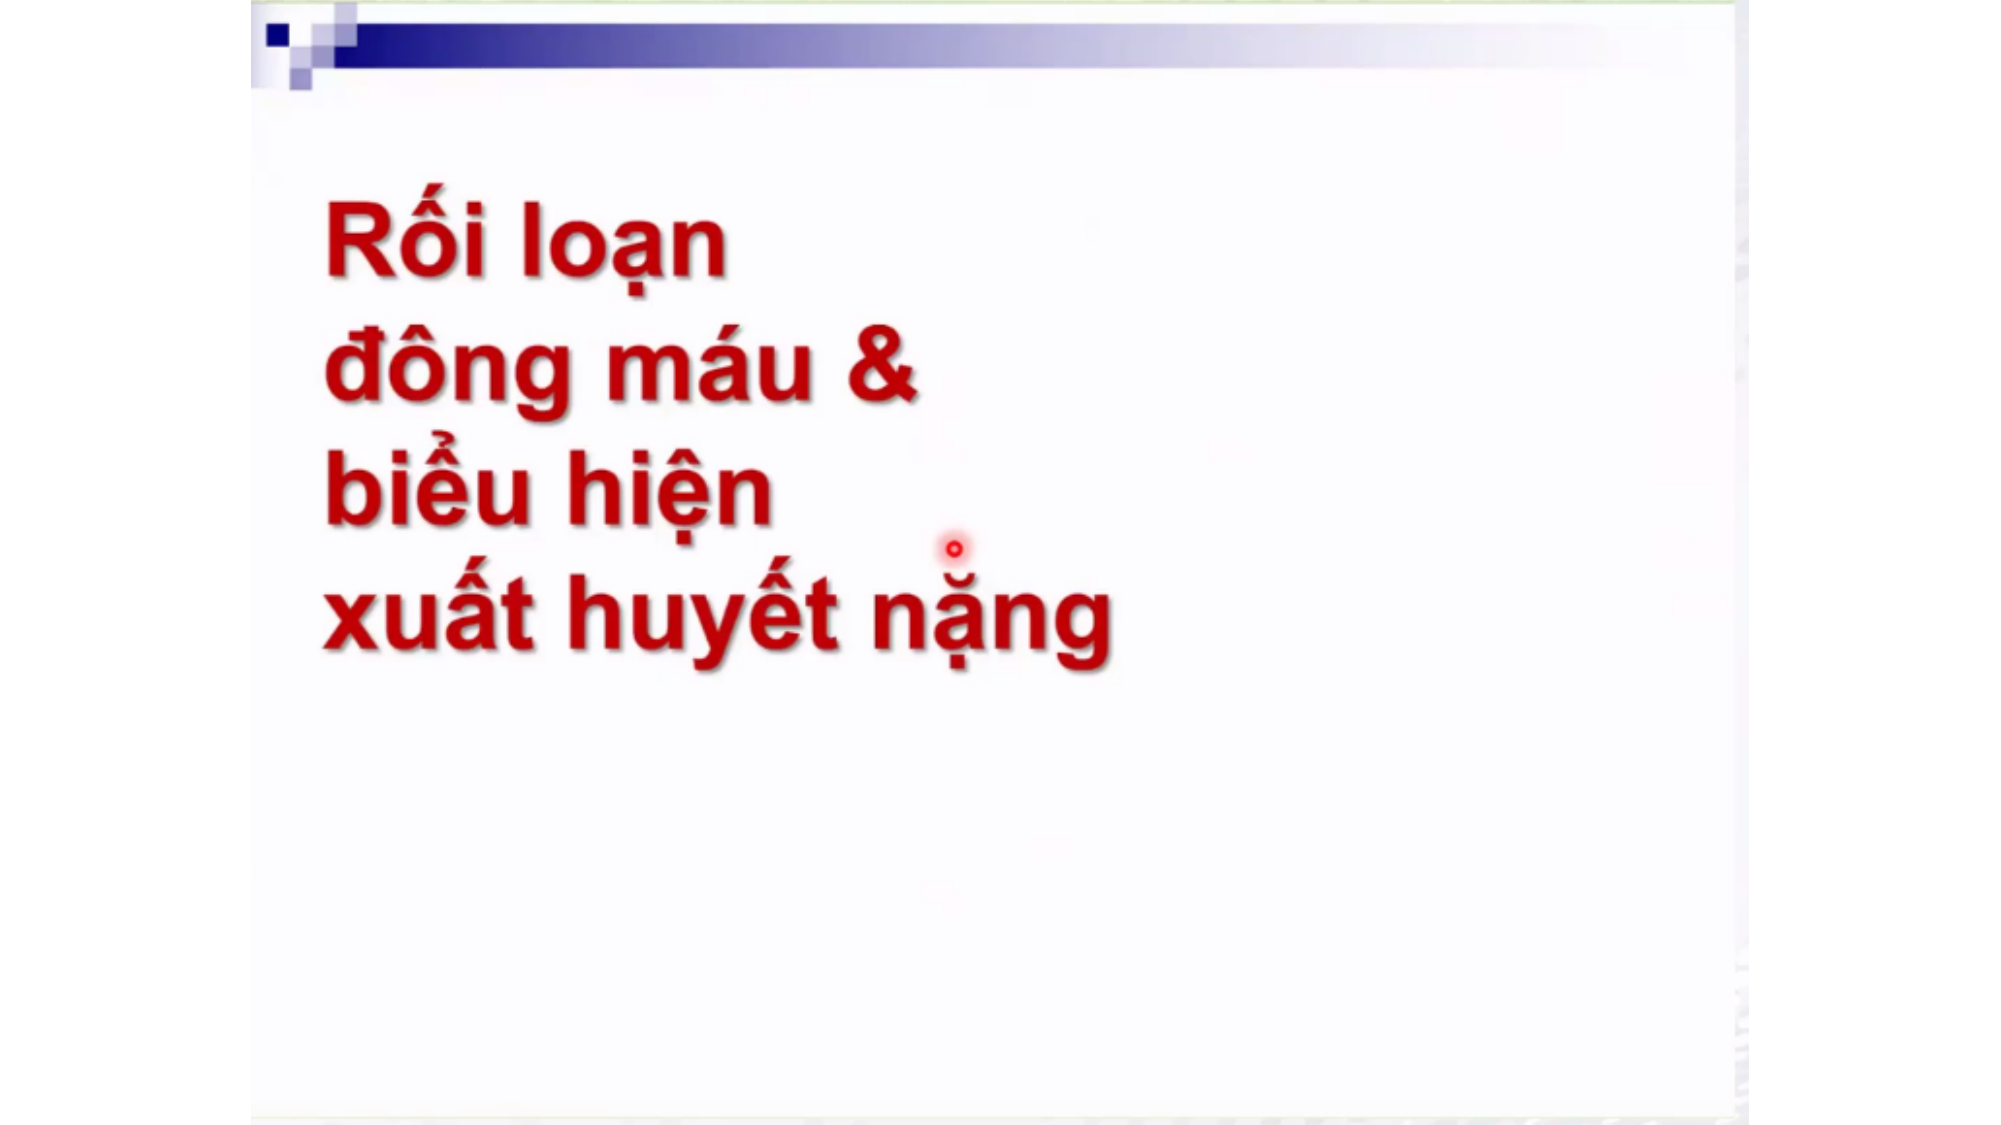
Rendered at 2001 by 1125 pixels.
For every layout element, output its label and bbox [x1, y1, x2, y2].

picture [251, 0, 1749, 1125]
